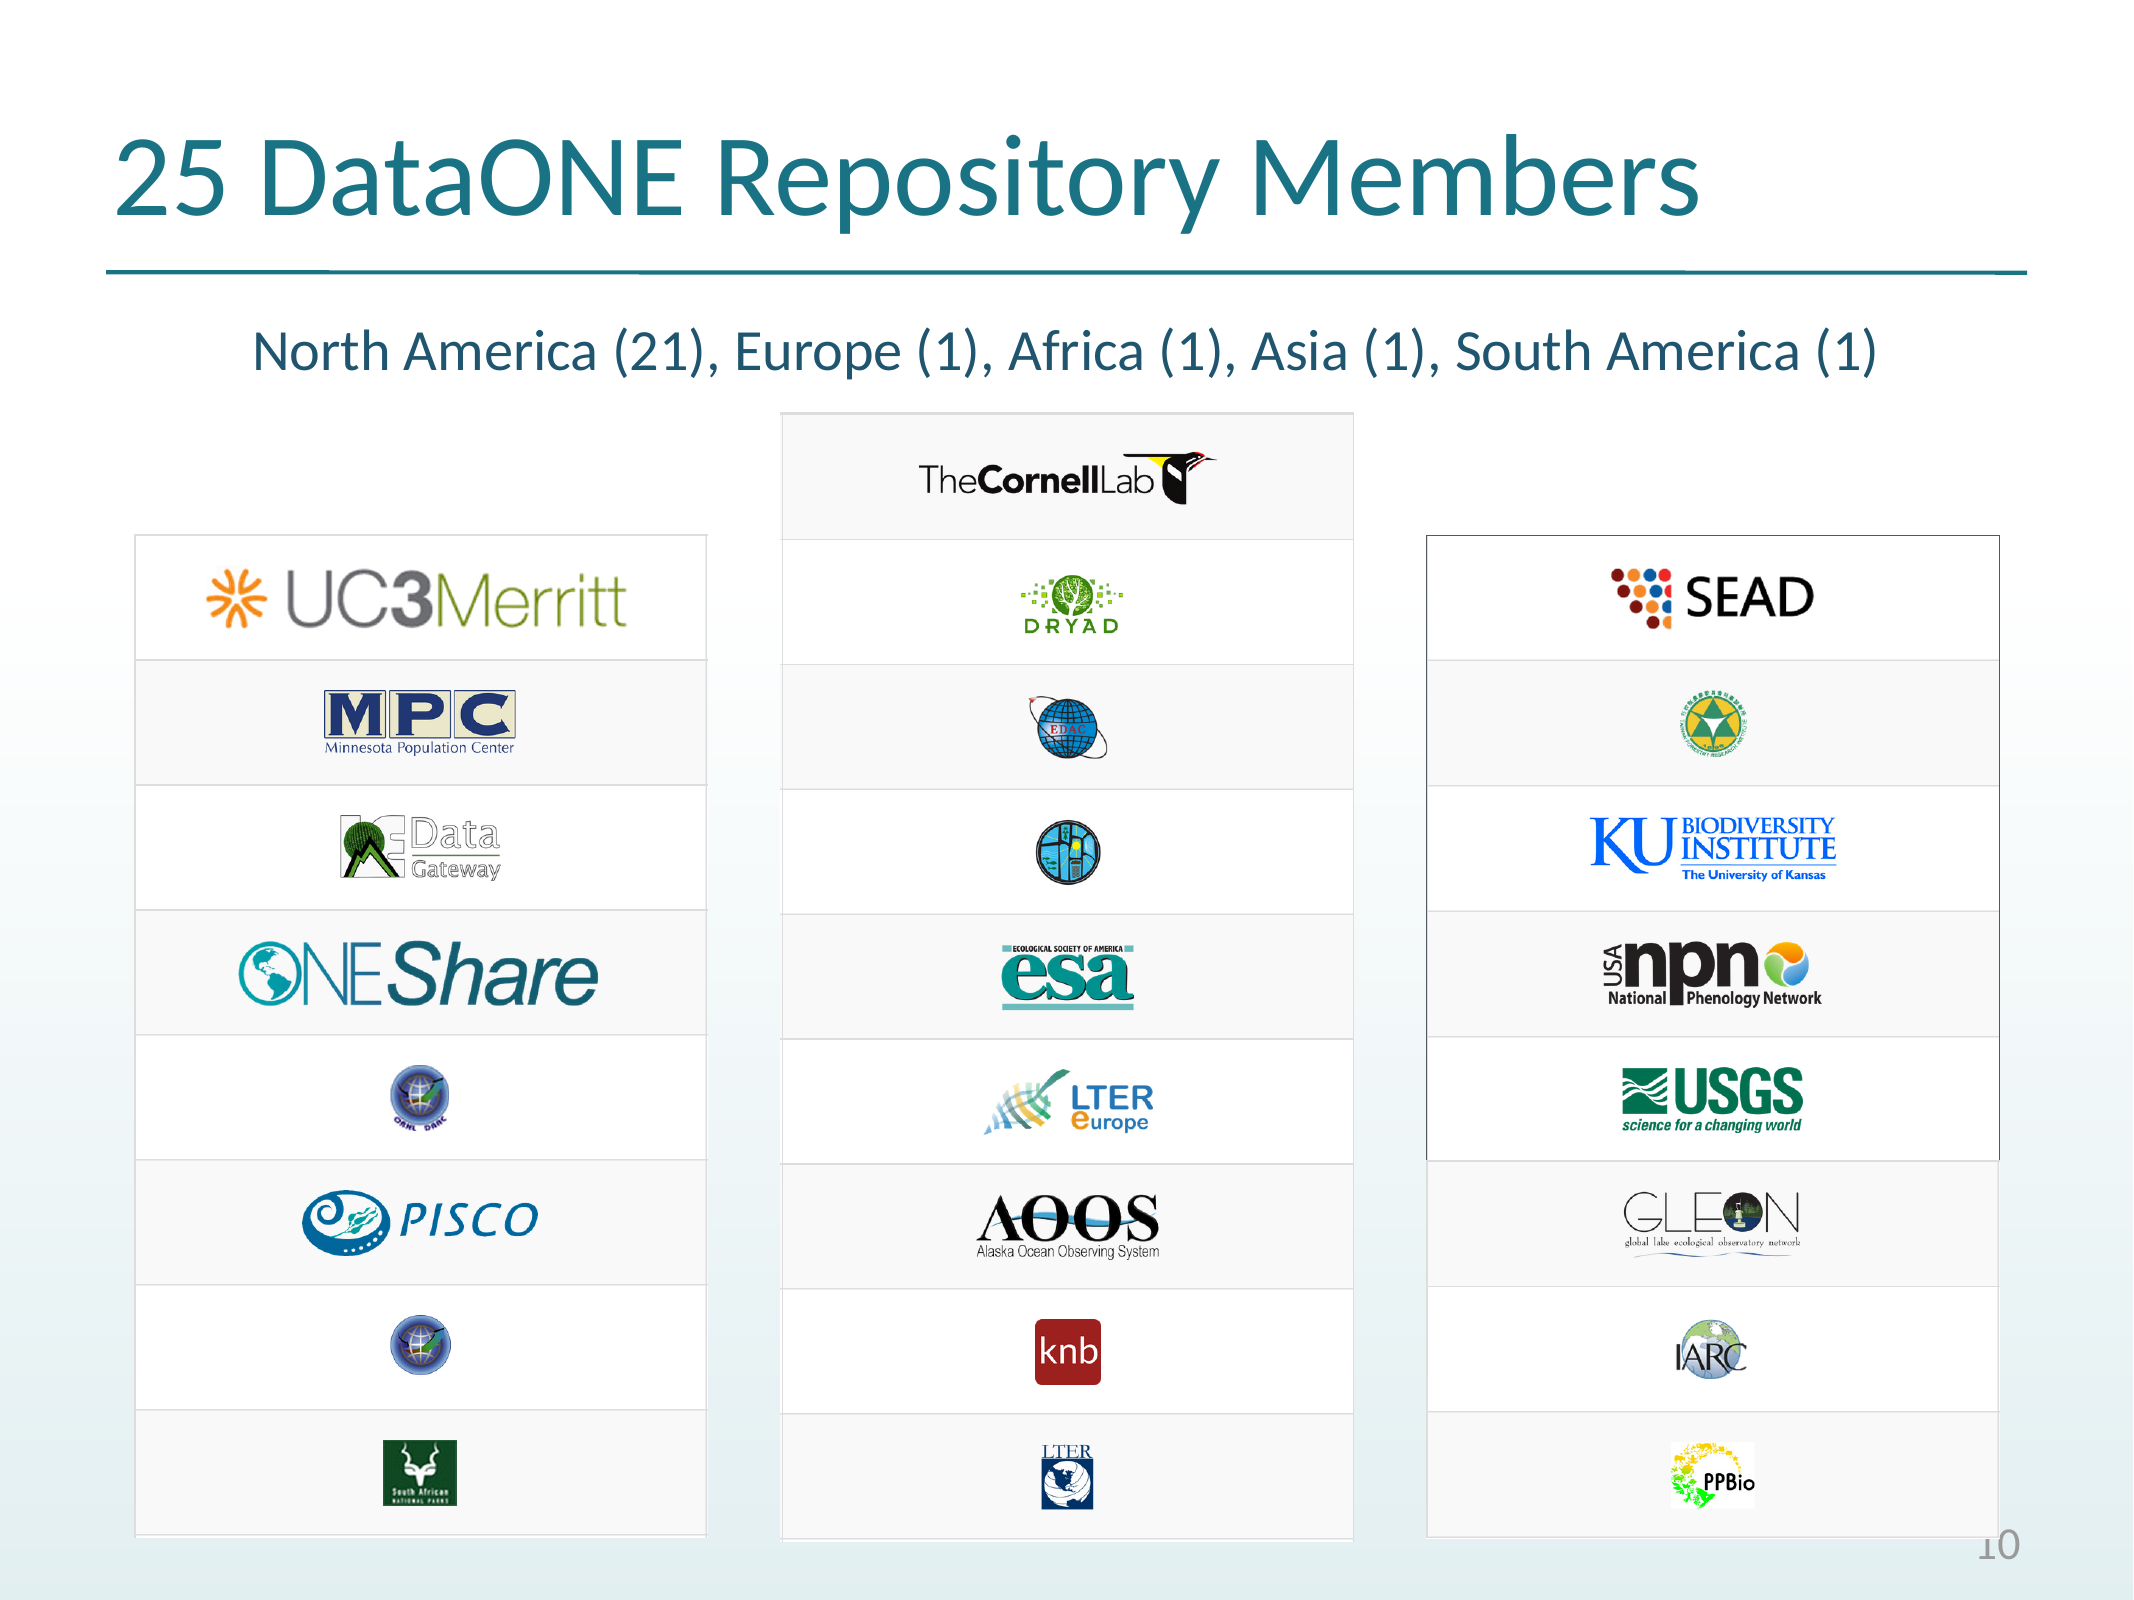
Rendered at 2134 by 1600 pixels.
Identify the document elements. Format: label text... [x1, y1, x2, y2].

text_box North America (21), Europe (1), Africa (1), Asia (1), South America (1) [243, 303, 1889, 391]
picture [1425, 535, 2000, 1539]
slide_number 10 [1965, 1506, 2028, 1577]
title 25 DataONE Repository Members [105, 63, 2028, 273]
picture [133, 534, 708, 1538]
picture [779, 411, 1354, 1543]
